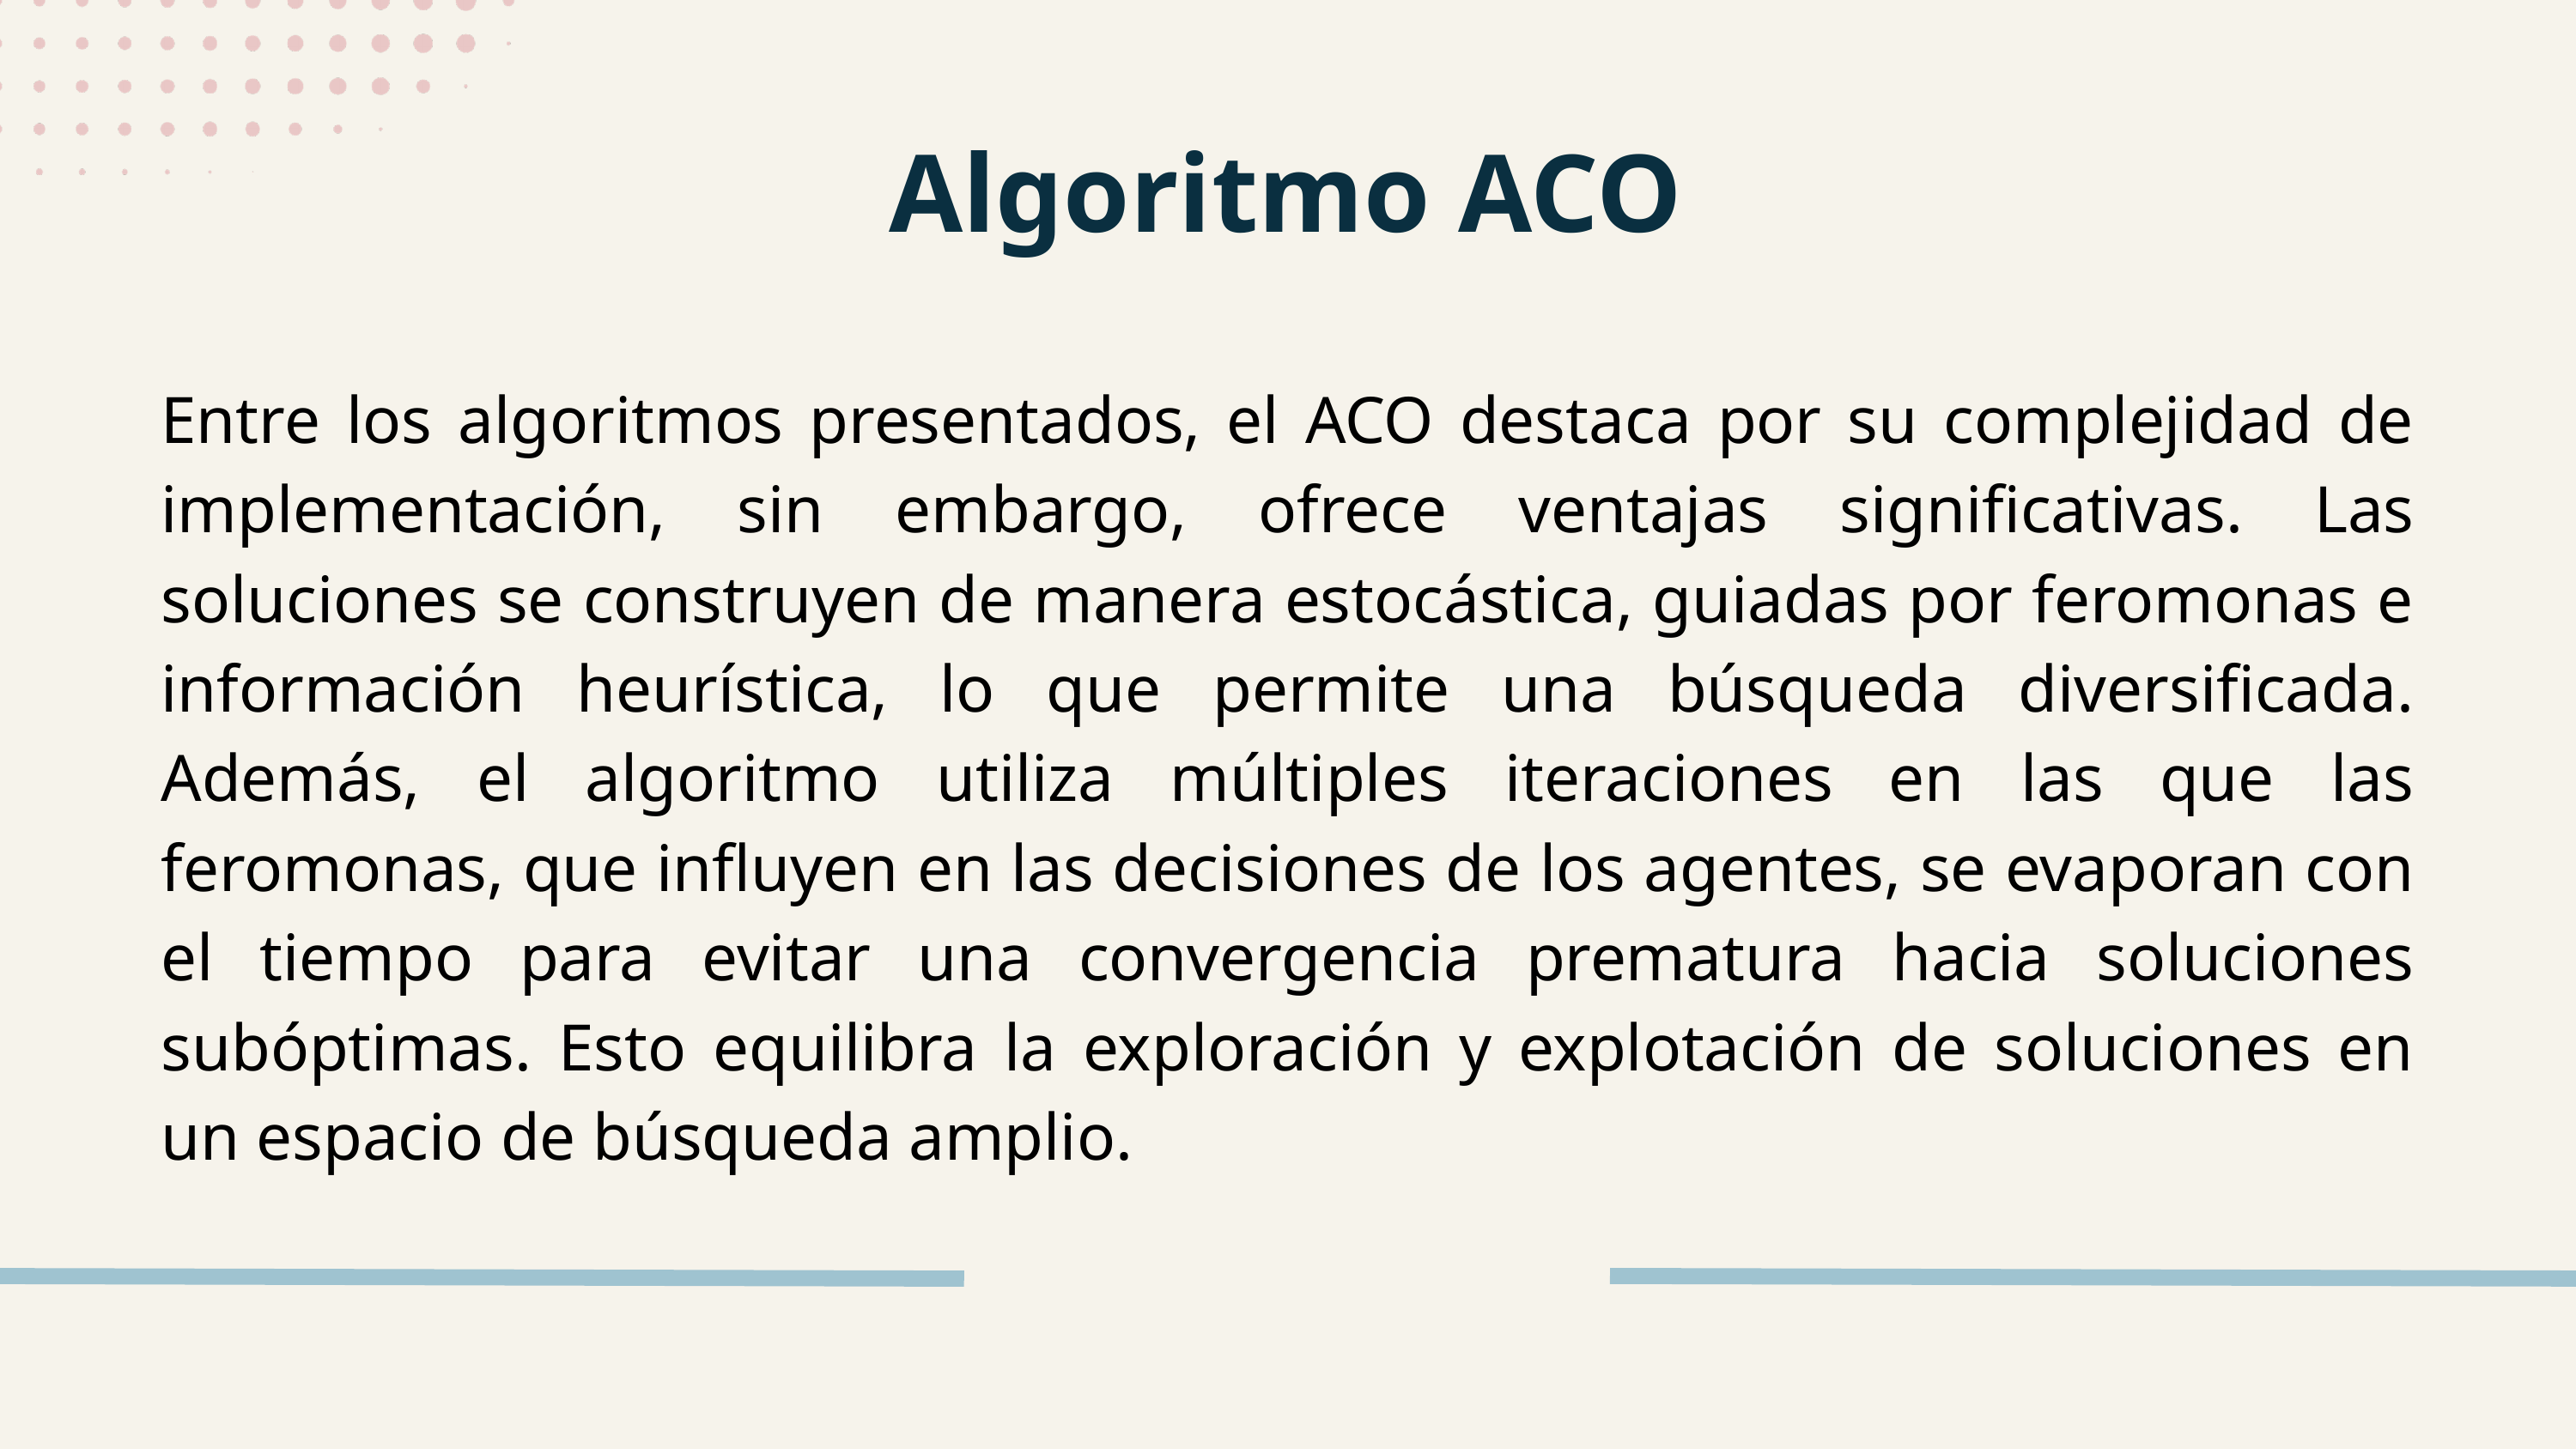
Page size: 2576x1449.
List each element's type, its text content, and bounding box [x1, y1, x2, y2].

text_box [0, 0, 516, 175]
text_box Entre los algoritmos presentados, el ACO destaca por su complejidad de implementación, sin embargo, ofrece ventajas significativas. Las soluciones se construyen de manera estocástica, guiadas por feromonas e información heurística, lo que permite una búsqueda diversificada. Además, el algoritmo utiliza múltiples iteraciones en las que las feromonas, que influyen en las decisiones de los agentes, se evaporan con el tiempo para evitar una convergencia prematura hacia soluciones subóptimas. Esto equilibra la exploración y explotación de soluciones en un espacio de búsqueda amplio. [161, 366, 2415, 1173]
text_box Algoritmo ACO [359, 124, 2211, 254]
